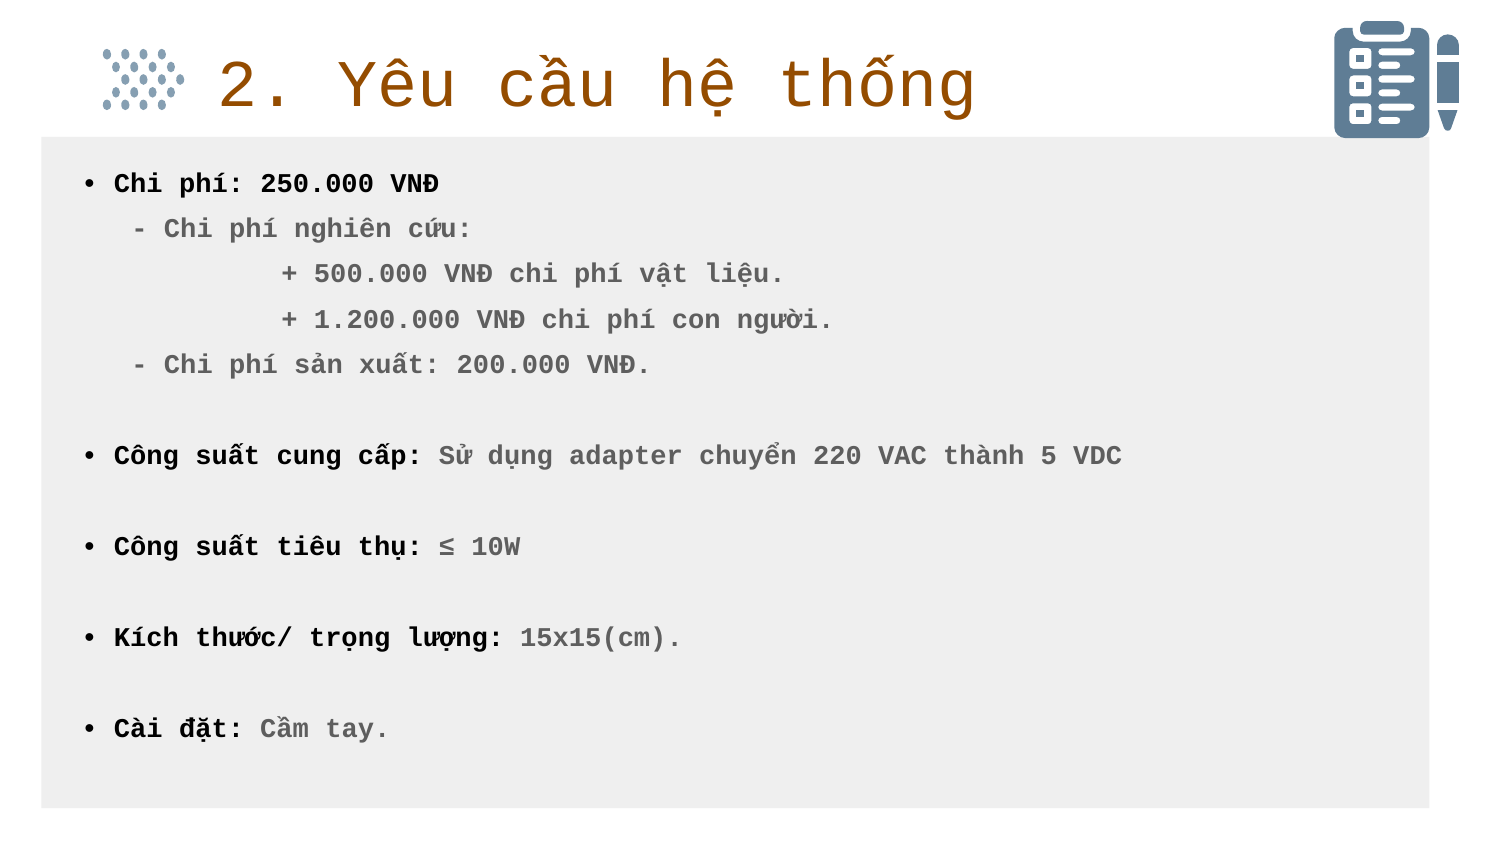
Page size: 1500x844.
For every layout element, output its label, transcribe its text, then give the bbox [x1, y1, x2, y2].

text_box • Chi phí: 250.000 VNĐ - Chi phí nghiên cứu: + 500.000 VNĐ chi phí vật liệu. + 1.200.000 VNĐ chi phí con người. - Chi phí sản xuất: 200.000 VNĐ. • Công suất cung cấp: Sử dụng adapter chuyển 220 VAC thành 5 VDC • Công suất tiêu thụ: ≤ 10W • Kích thước/ trọng lượng: 15x15(cm). • Cài đặt: Cầm tay. [41, 136, 1430, 809]
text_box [101, 48, 185, 111]
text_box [1334, 20, 1459, 139]
text_box 2. Yêu cầu hệ thống [90, 24, 993, 130]
